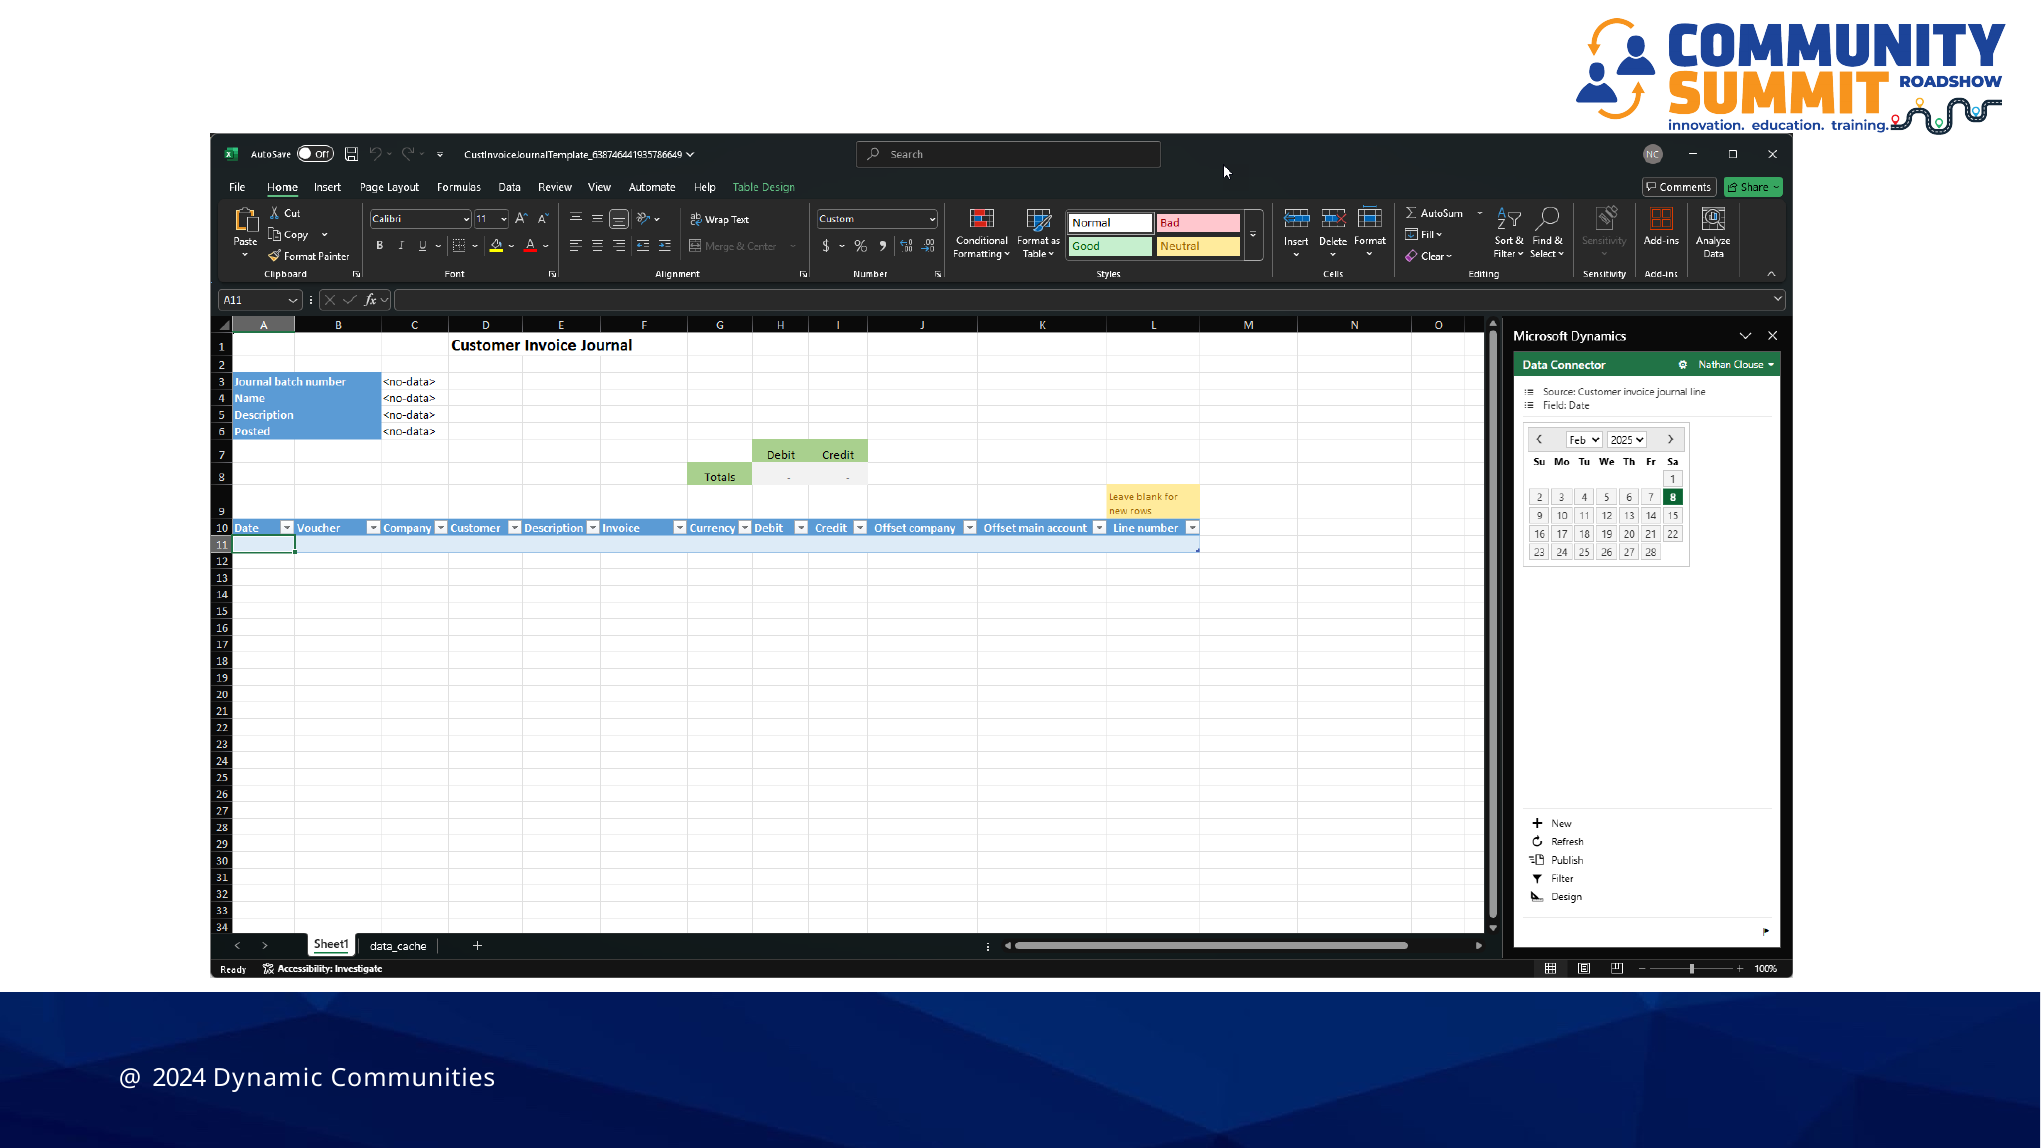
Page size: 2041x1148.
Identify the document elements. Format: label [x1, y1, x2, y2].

picture [0, 992, 2041, 1148]
picture [209, 18, 2006, 978]
